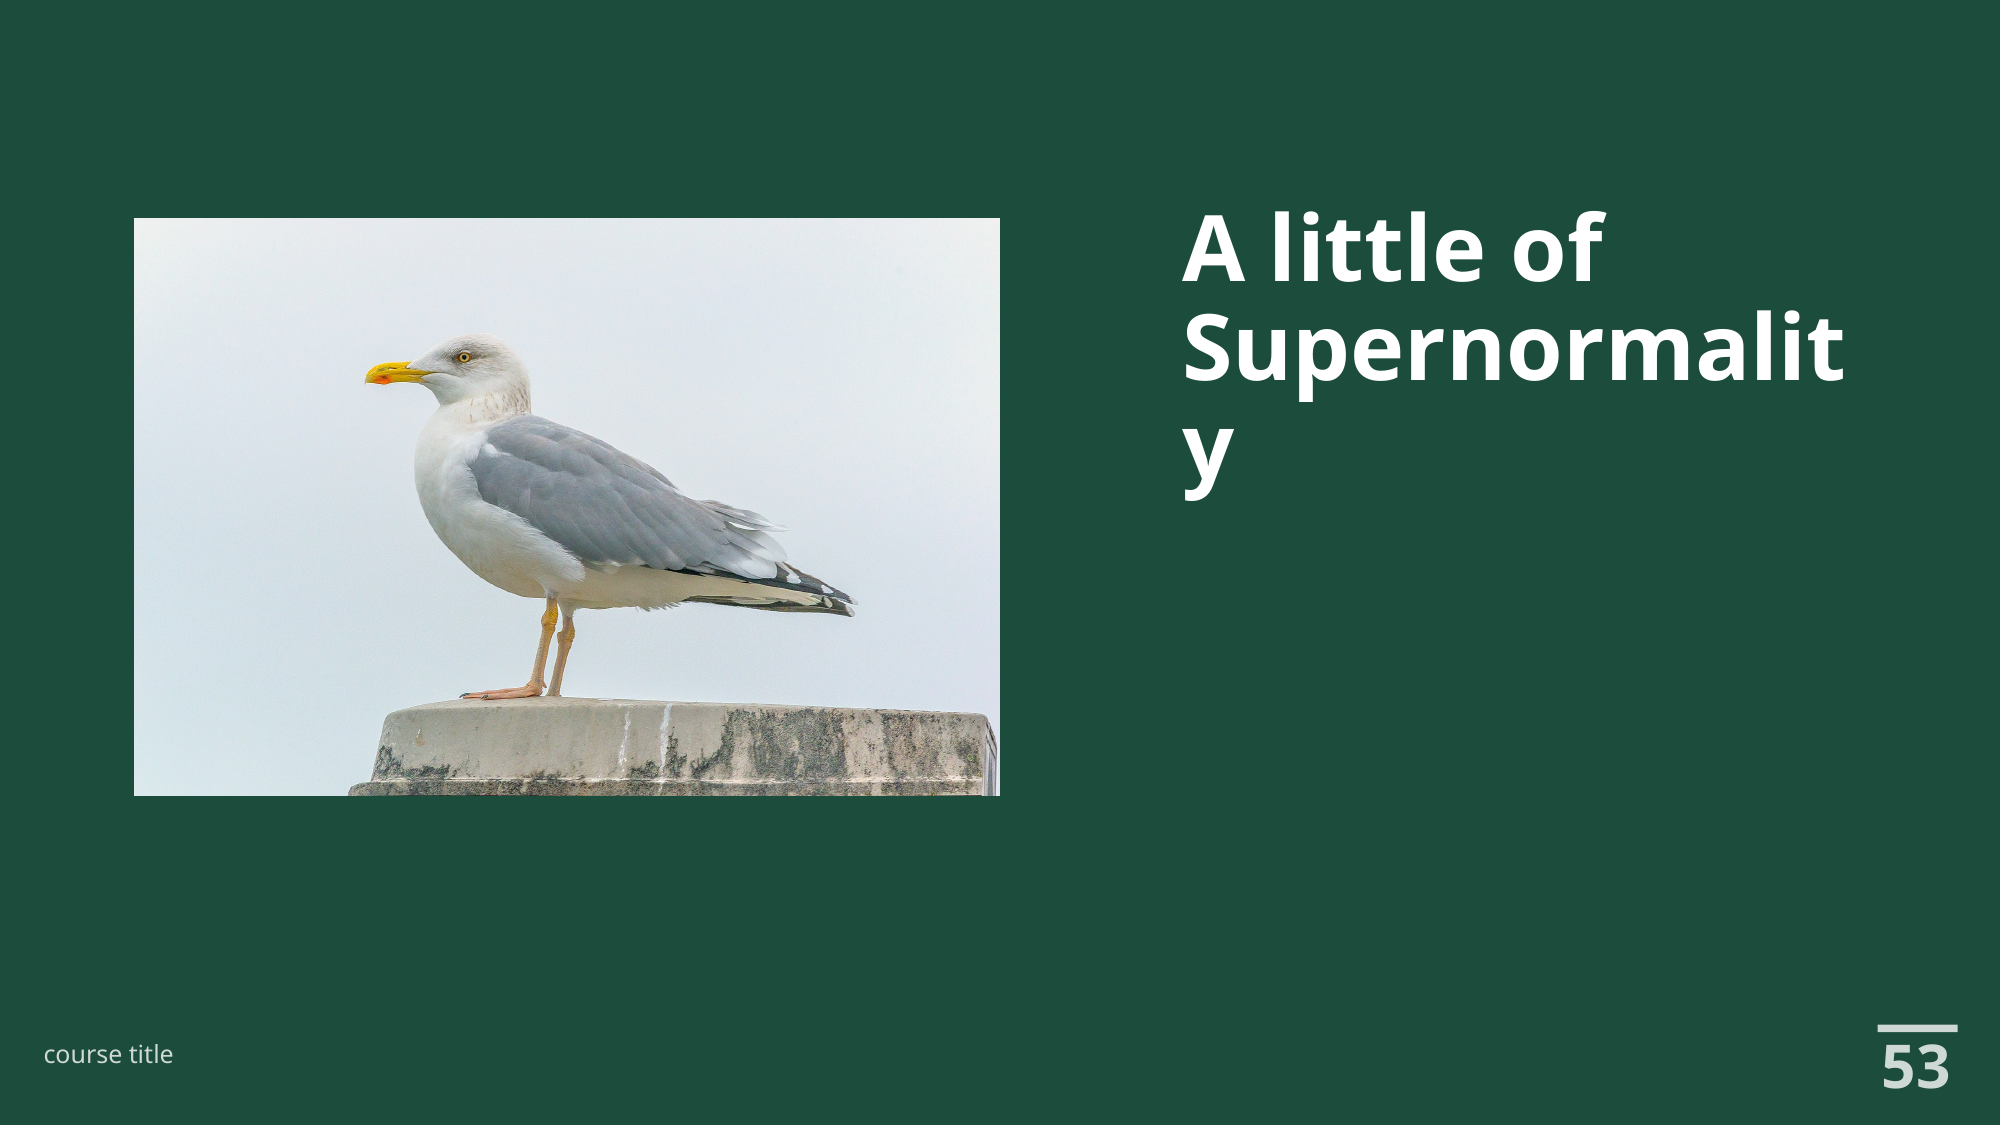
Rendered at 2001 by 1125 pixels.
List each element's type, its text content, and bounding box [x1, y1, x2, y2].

title A little of Supernormality [1166, 248, 1892, 507]
slide_number 53 [1861, 1013, 1972, 1125]
picture [134, 218, 1001, 796]
footer course title [28, 1026, 704, 1086]
